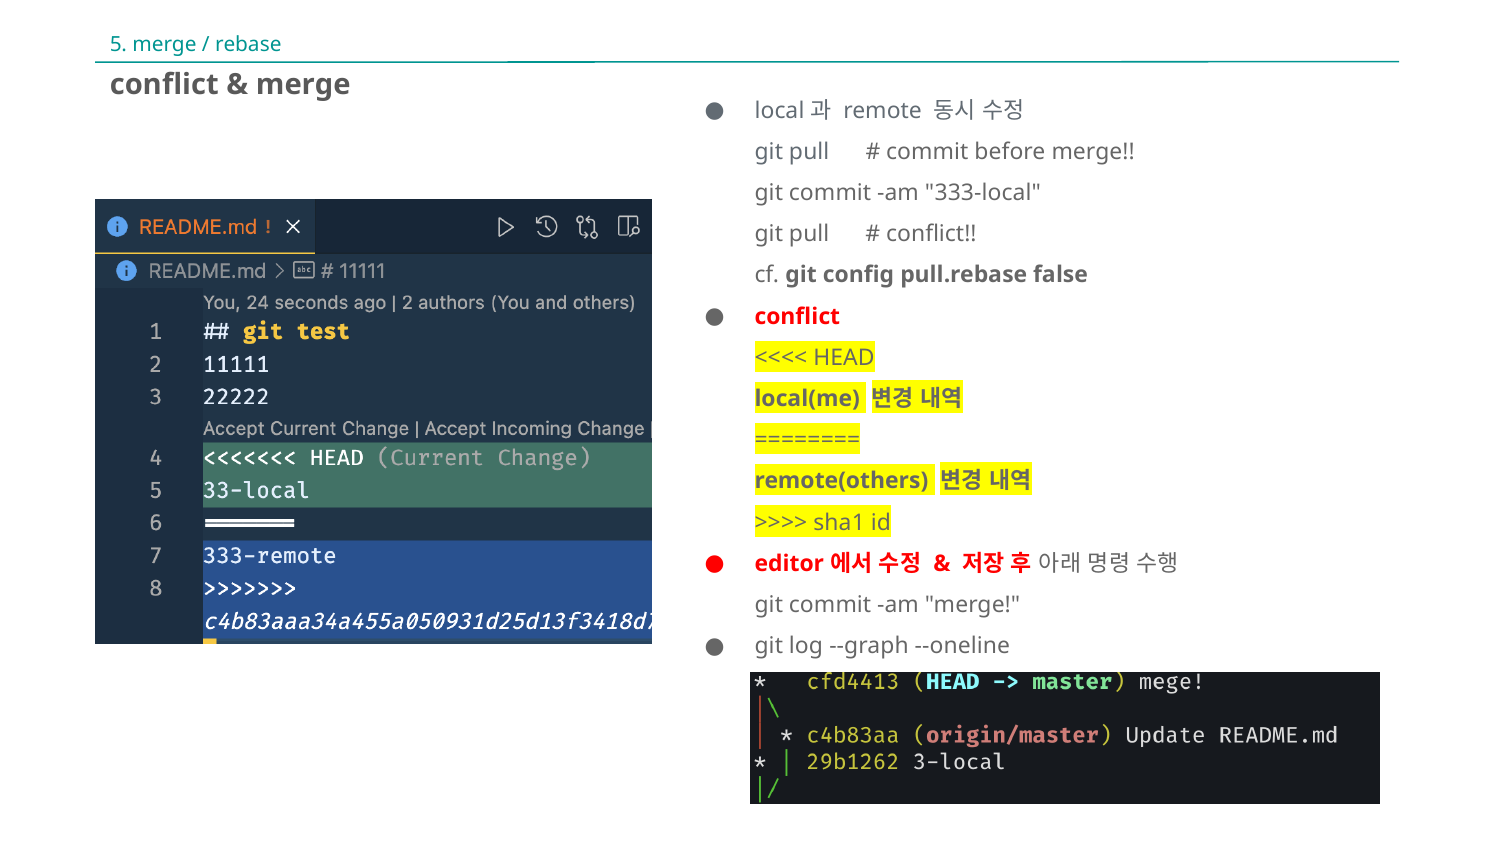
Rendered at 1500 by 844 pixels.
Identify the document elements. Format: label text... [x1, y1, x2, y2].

text_box 5. merge / rebase [95, 26, 1167, 61]
text_box local과 remote 동시 수정 git pull # commit before merge!! git commit -am "333-local" git pull # conflict!! cf. git config pull.rebase false conflict <<<< HEAD local(me) 변경 내역 ======== remote(others) 변경 내역 >>>> sha1 id editor에서 수정 & 저장 후 아래 명령 수행 git commit -am "merge!" git log --graph --oneline [664, 68, 1400, 748]
picture [94, 199, 653, 645]
text_box conflict & merge [95, 70, 1167, 112]
picture [749, 672, 1380, 804]
